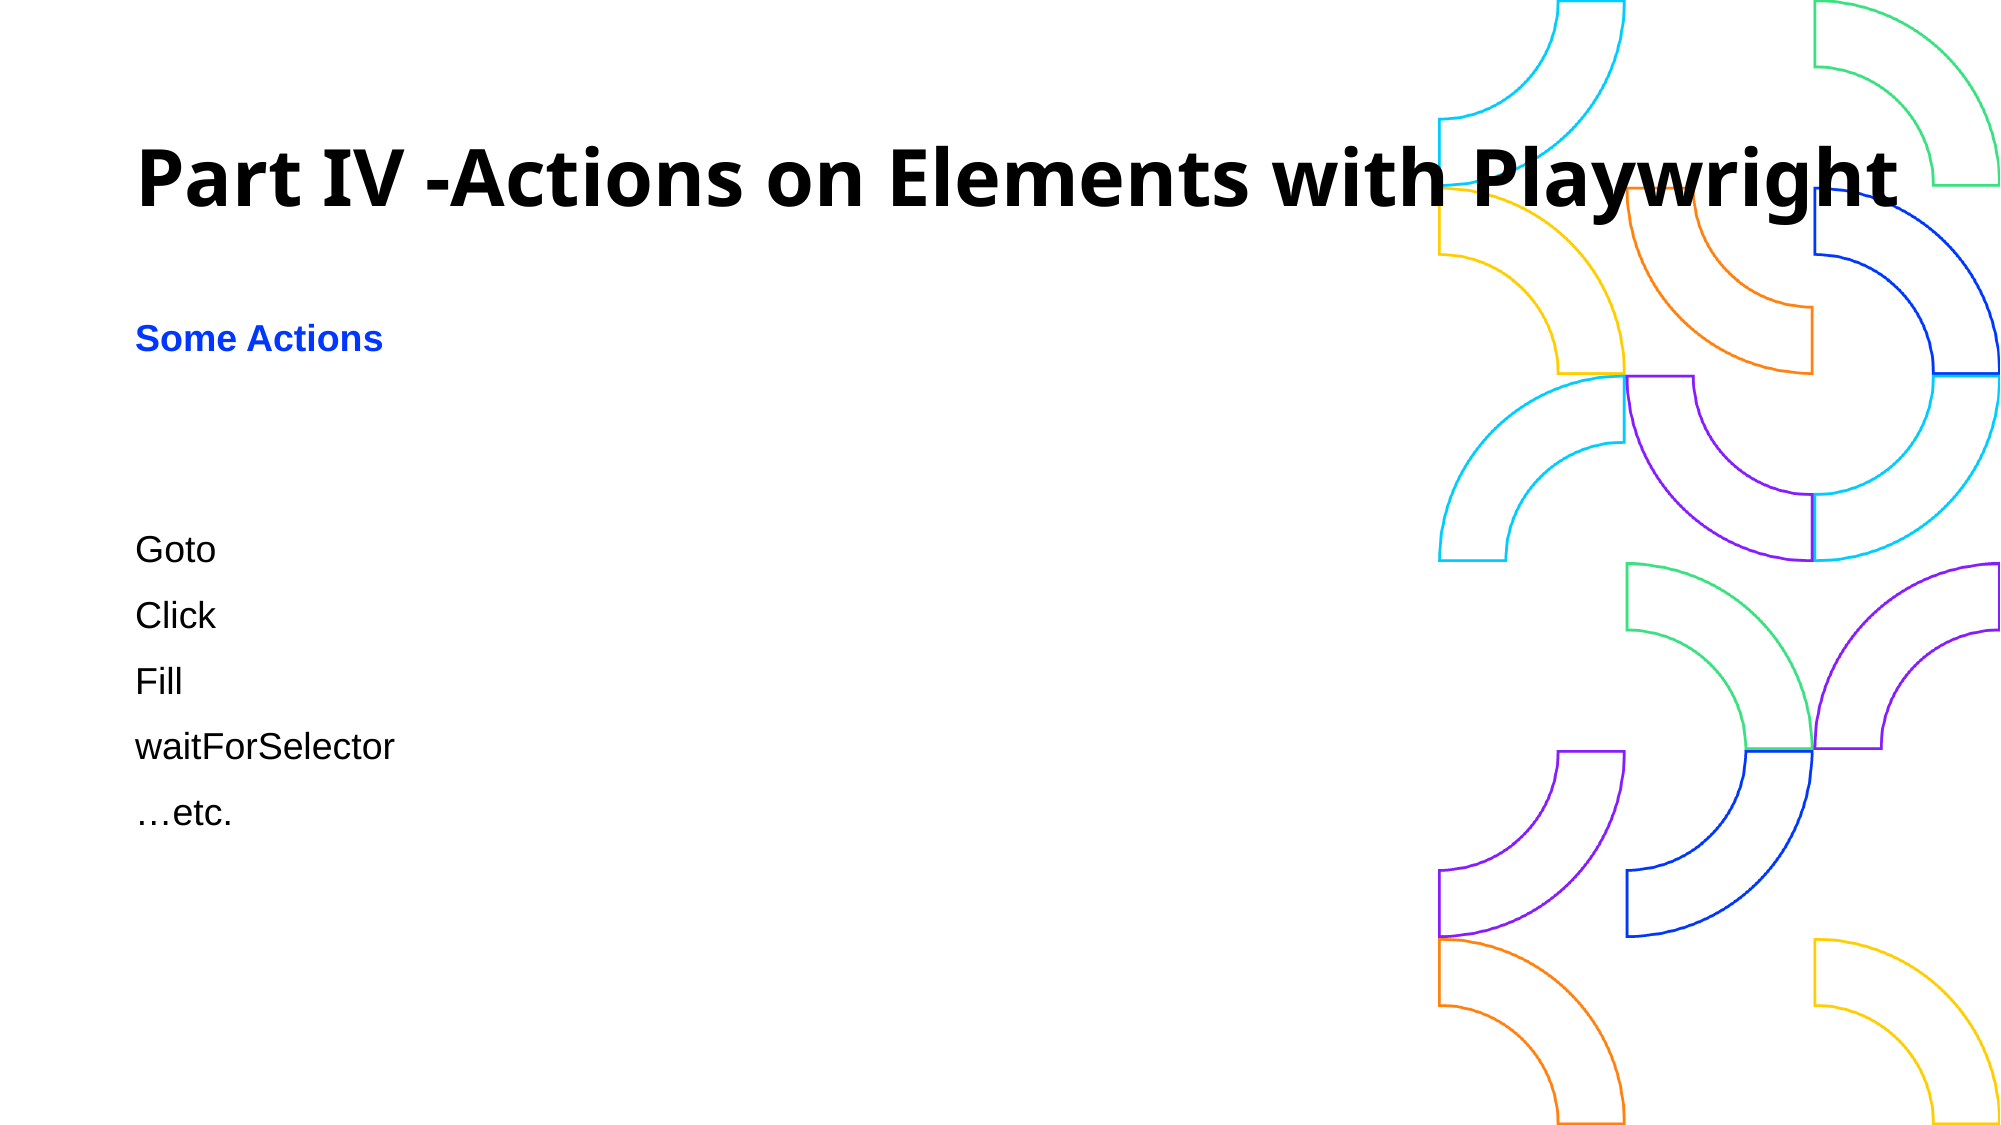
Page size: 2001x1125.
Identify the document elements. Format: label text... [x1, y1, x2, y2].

list Some Actions [120, 233, 1136, 367]
picture [0, 0, 2000, 1125]
picture [1462, 3, 1622, 120]
list Goto Click Fill waitForSelector …etc. [120, 517, 1136, 1005]
list Part IV -Actions on Elements with Playwright [120, 120, 1938, 254]
picture [1817, 378, 1997, 558]
